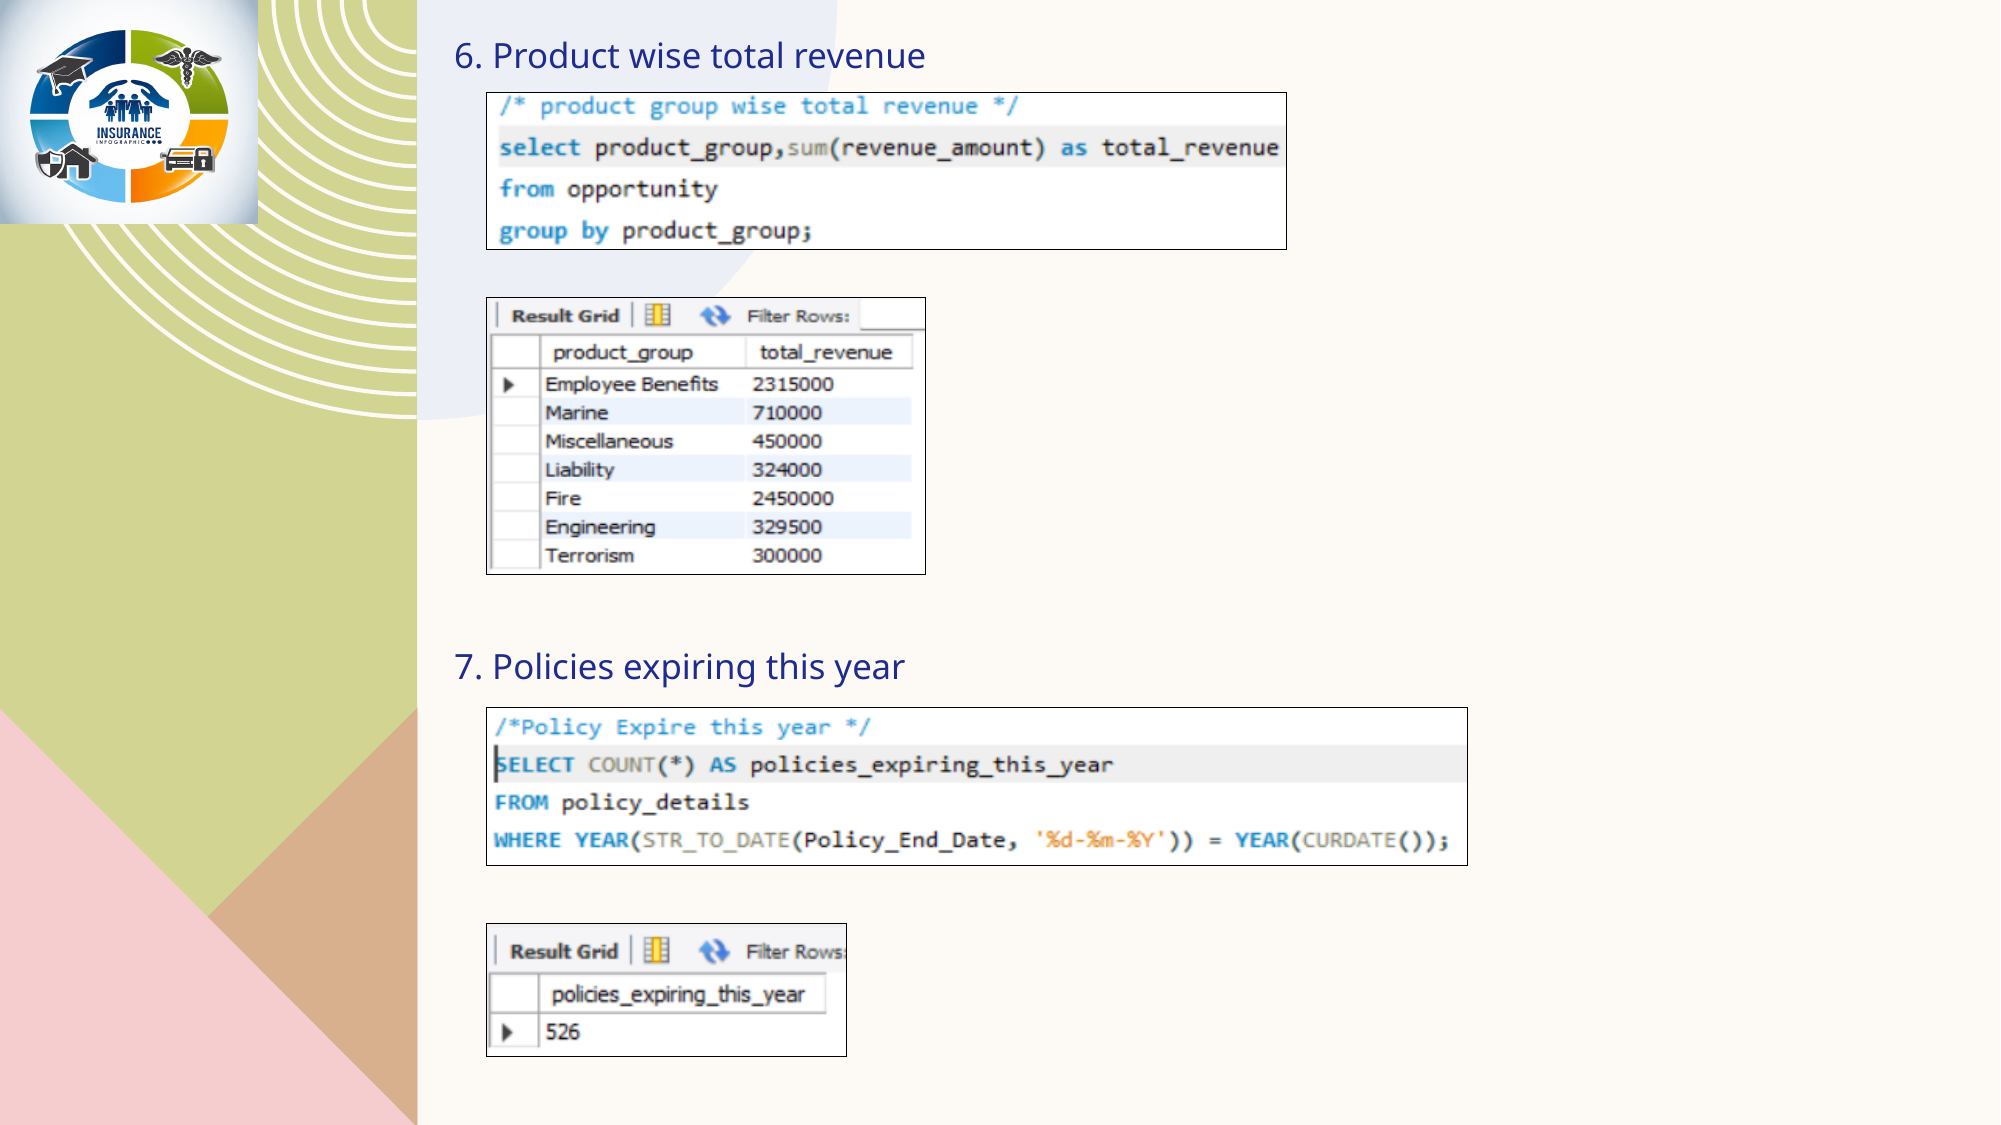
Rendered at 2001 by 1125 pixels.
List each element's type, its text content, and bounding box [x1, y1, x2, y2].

picture [486, 923, 846, 1057]
list 6. Product wise total revenue 7. Policies expiring this year [439, 33, 1986, 998]
picture [0, 0, 258, 224]
picture [486, 707, 1468, 866]
picture [486, 92, 1287, 250]
picture [486, 297, 926, 575]
